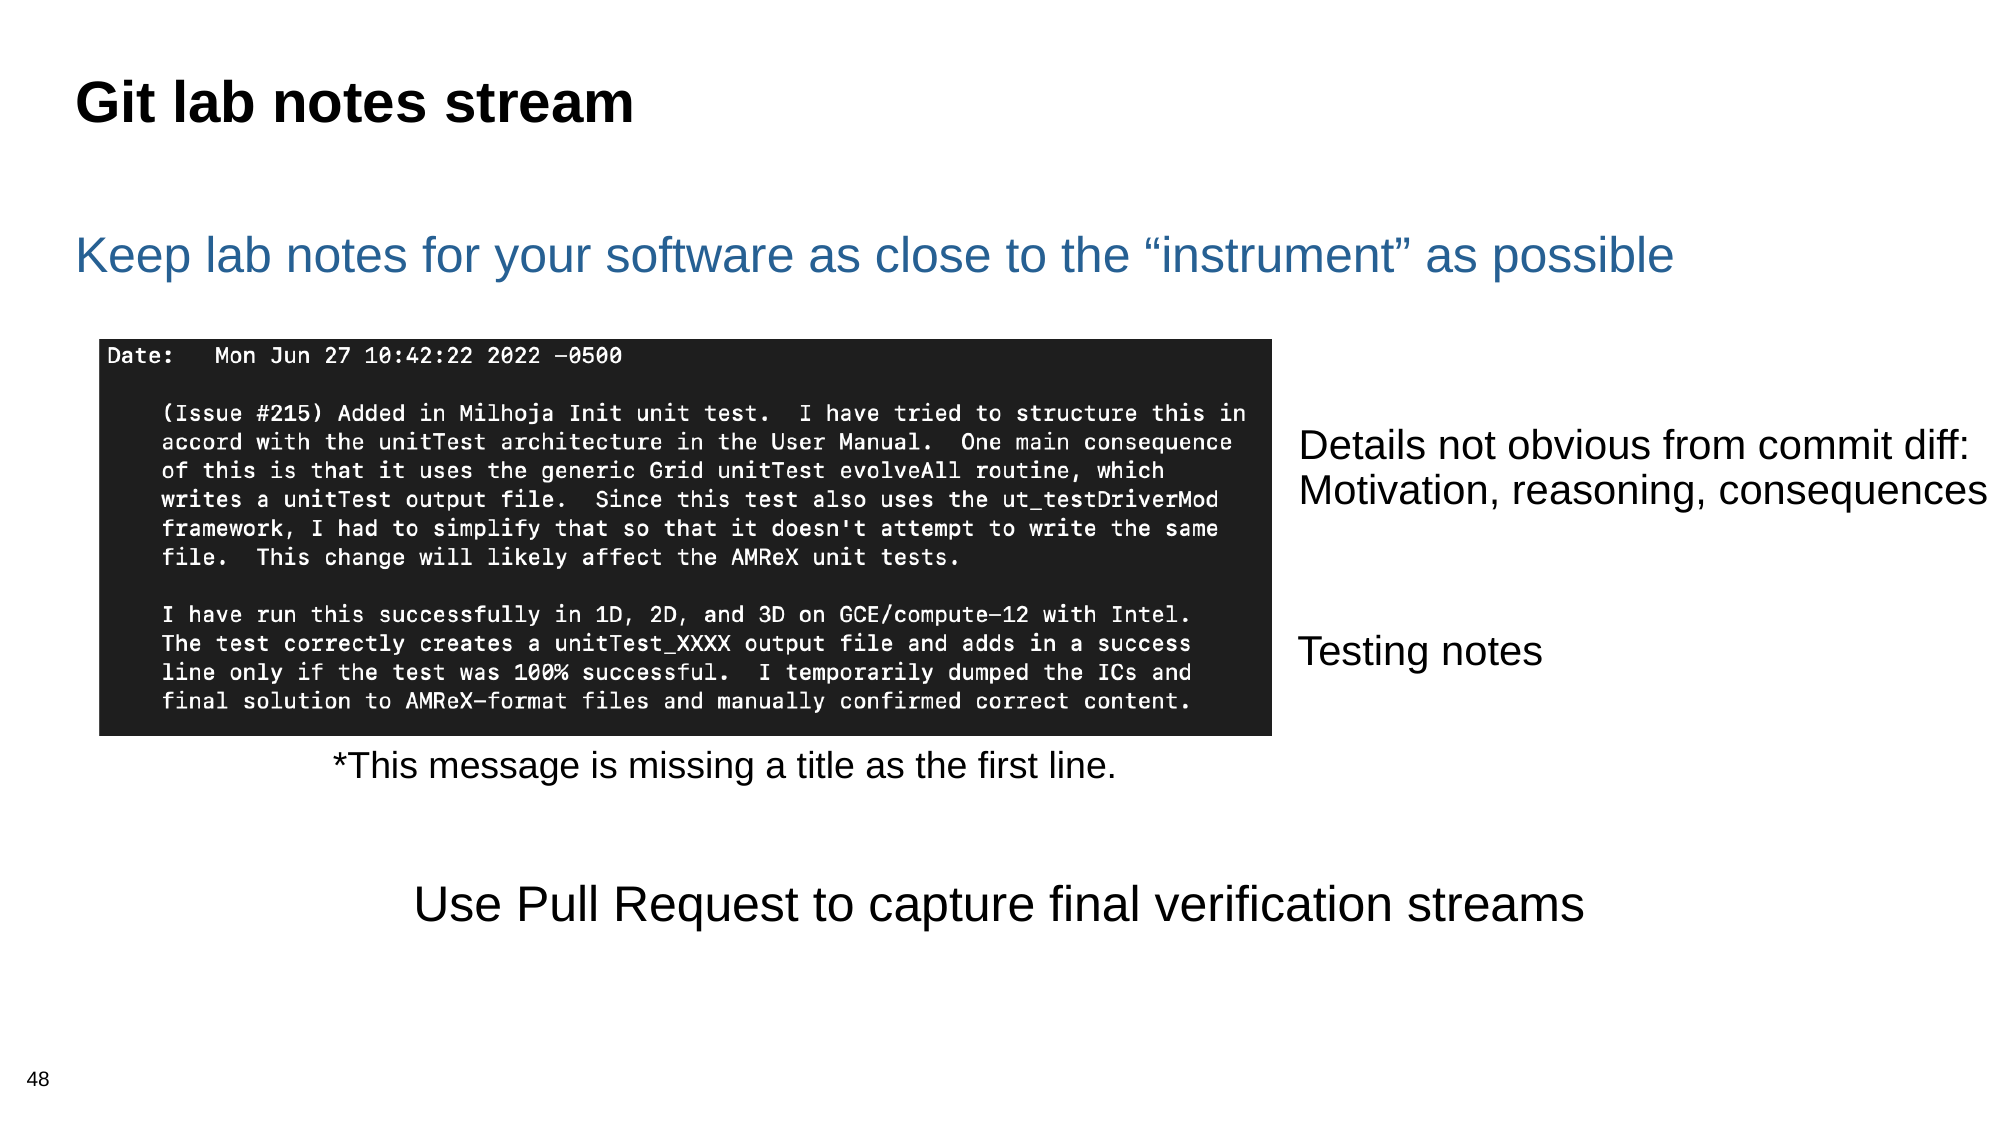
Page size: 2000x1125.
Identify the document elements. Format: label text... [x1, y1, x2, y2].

text_box *This message is missing a title as the first line. [318, 744, 1133, 794]
text_box Details not obvious from commit diff: Motivation, reasoning, consequences [1276, 404, 2000, 535]
picture [99, 338, 1273, 736]
title Git lab notes stream [59, 67, 1926, 218]
list Keep lab notes for your software as close to the “instrument” as possible [59, 221, 1926, 886]
text_box Testing notes [1276, 609, 1570, 695]
text_box Use Pull Request to capture final verification streams [398, 863, 1601, 939]
